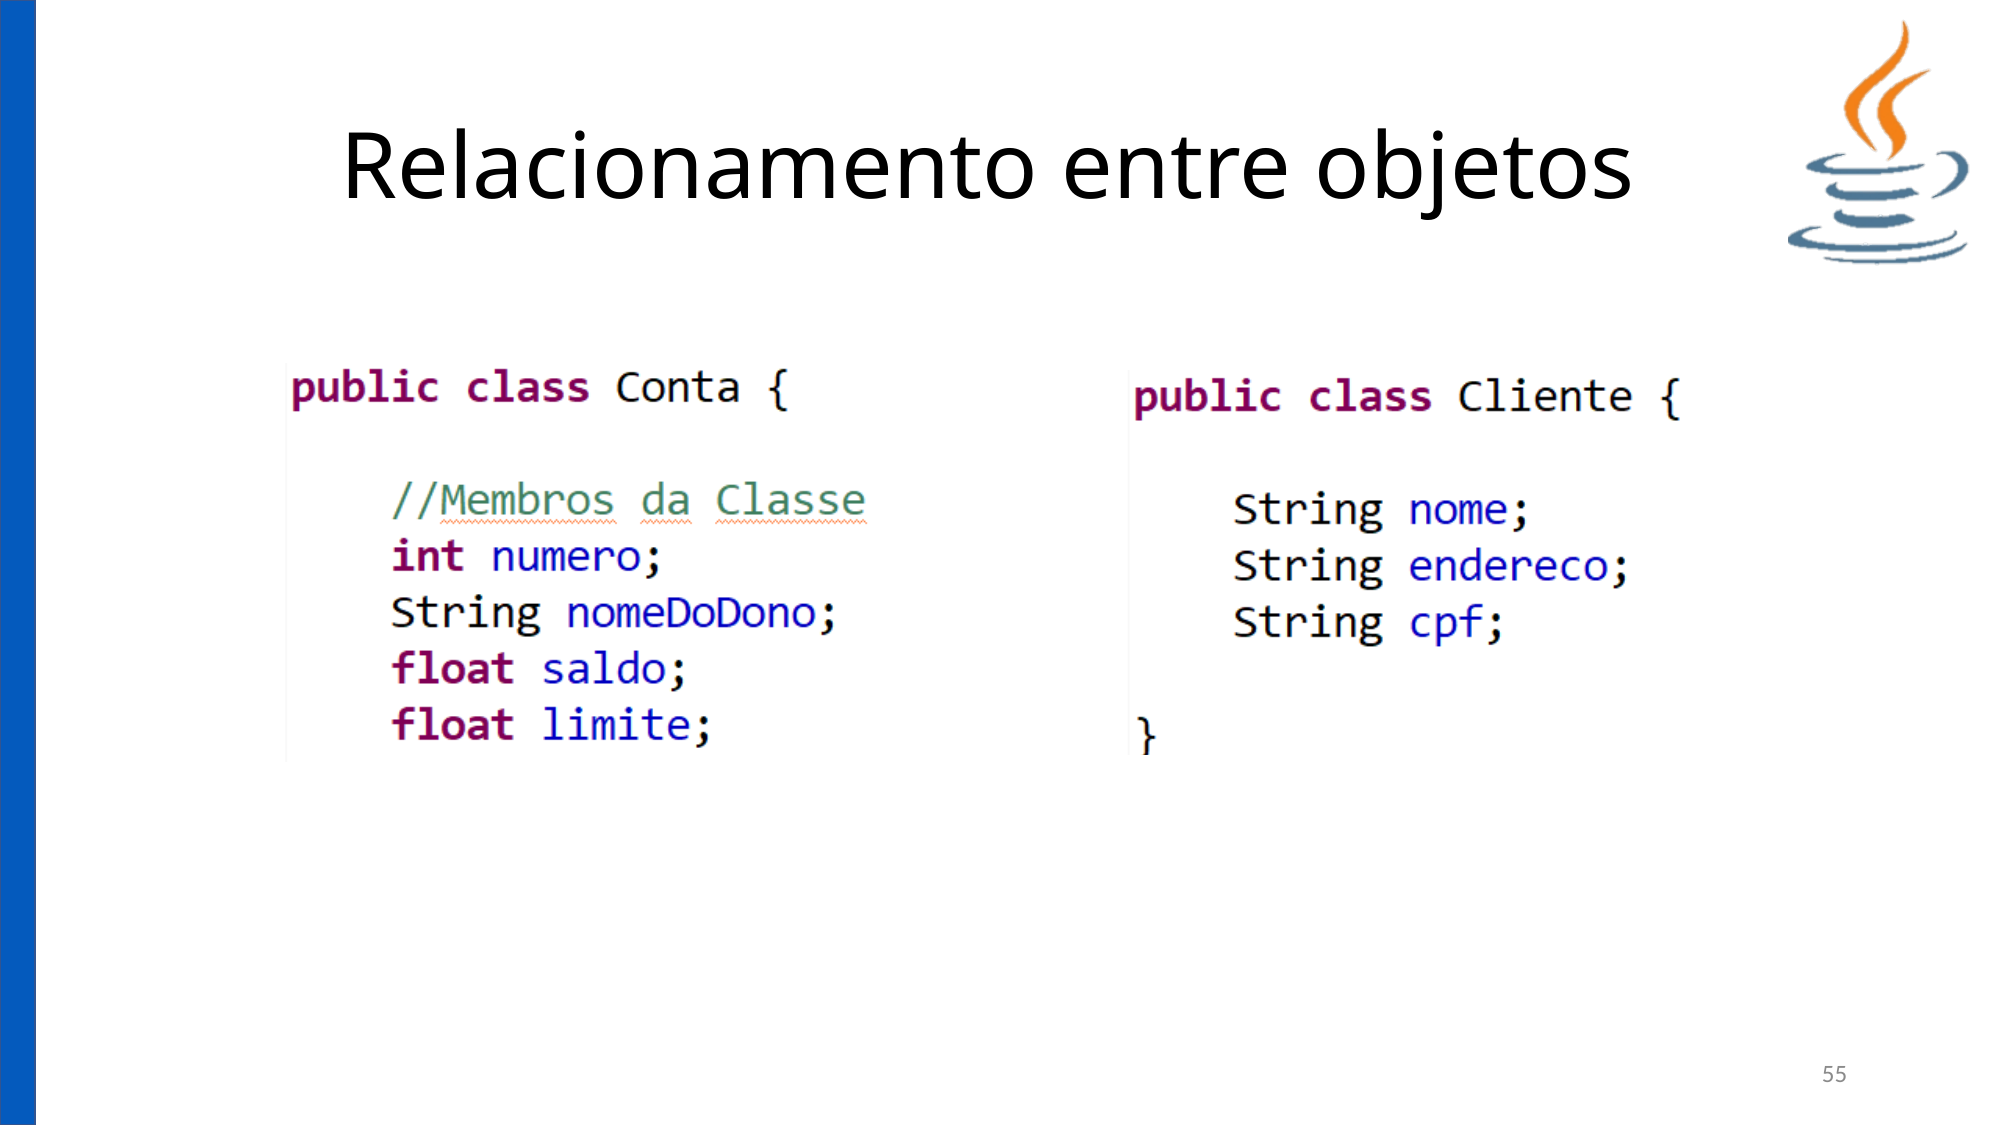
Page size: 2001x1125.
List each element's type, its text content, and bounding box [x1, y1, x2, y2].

title Relacionamento entre objetos [137, 59, 1863, 278]
text_box [0, 0, 36, 1125]
picture [1124, 370, 1700, 755]
picture [1779, 15, 1982, 270]
picture [284, 363, 886, 762]
slide_number 55 [1412, 1042, 1863, 1103]
